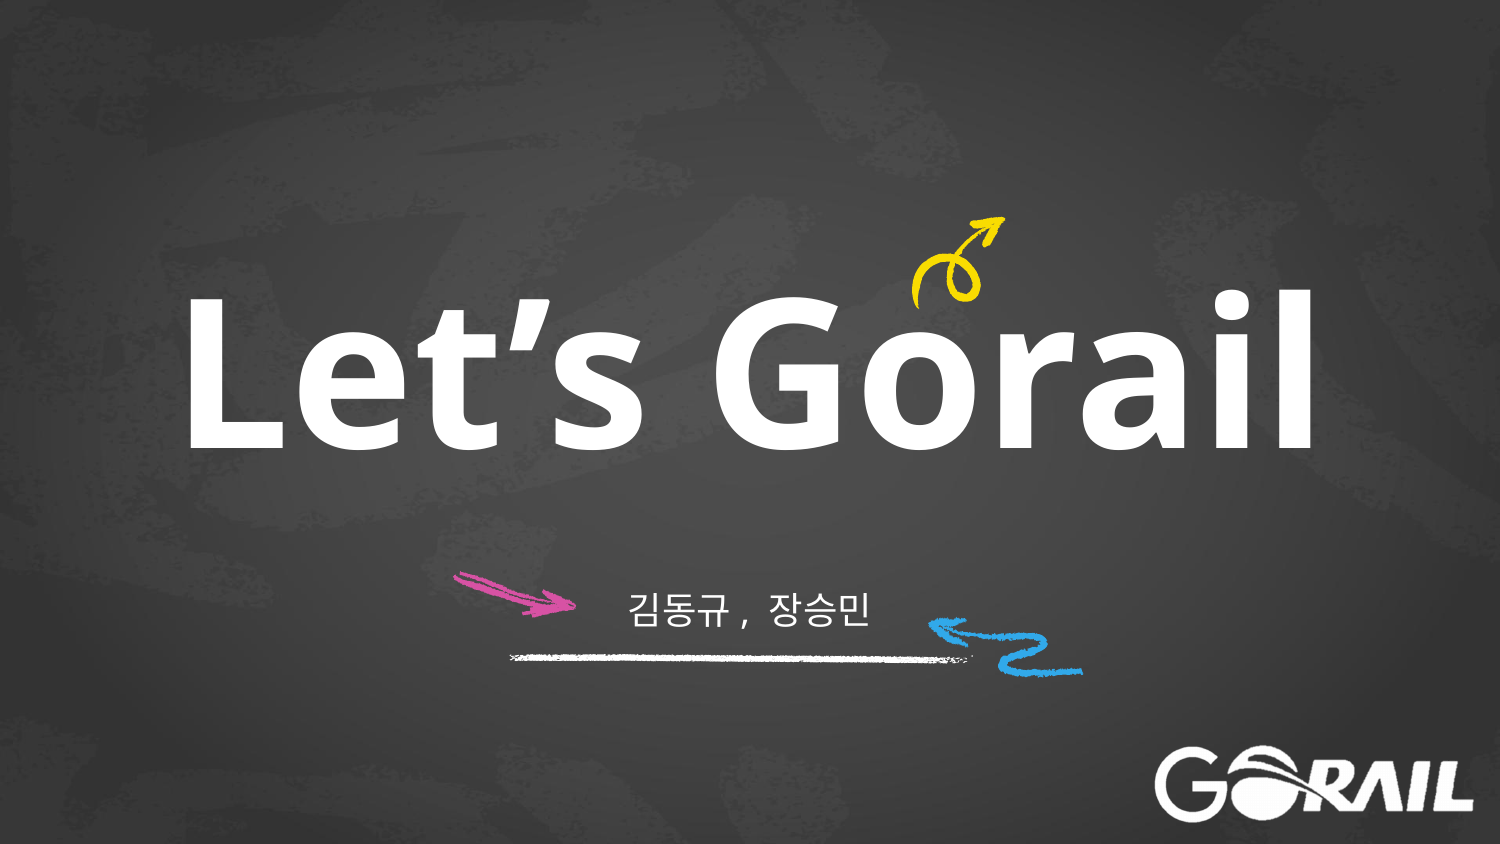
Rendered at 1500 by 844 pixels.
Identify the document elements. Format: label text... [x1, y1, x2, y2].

text_box [452, 570, 577, 618]
text_box [912, 216, 1006, 310]
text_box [509, 653, 974, 664]
picture [0, 0, 1500, 844]
subtitle 김동규, 장승민 [116, 572, 1384, 648]
text_box [928, 616, 1084, 679]
title Let’s Gorail [116, 231, 1384, 562]
